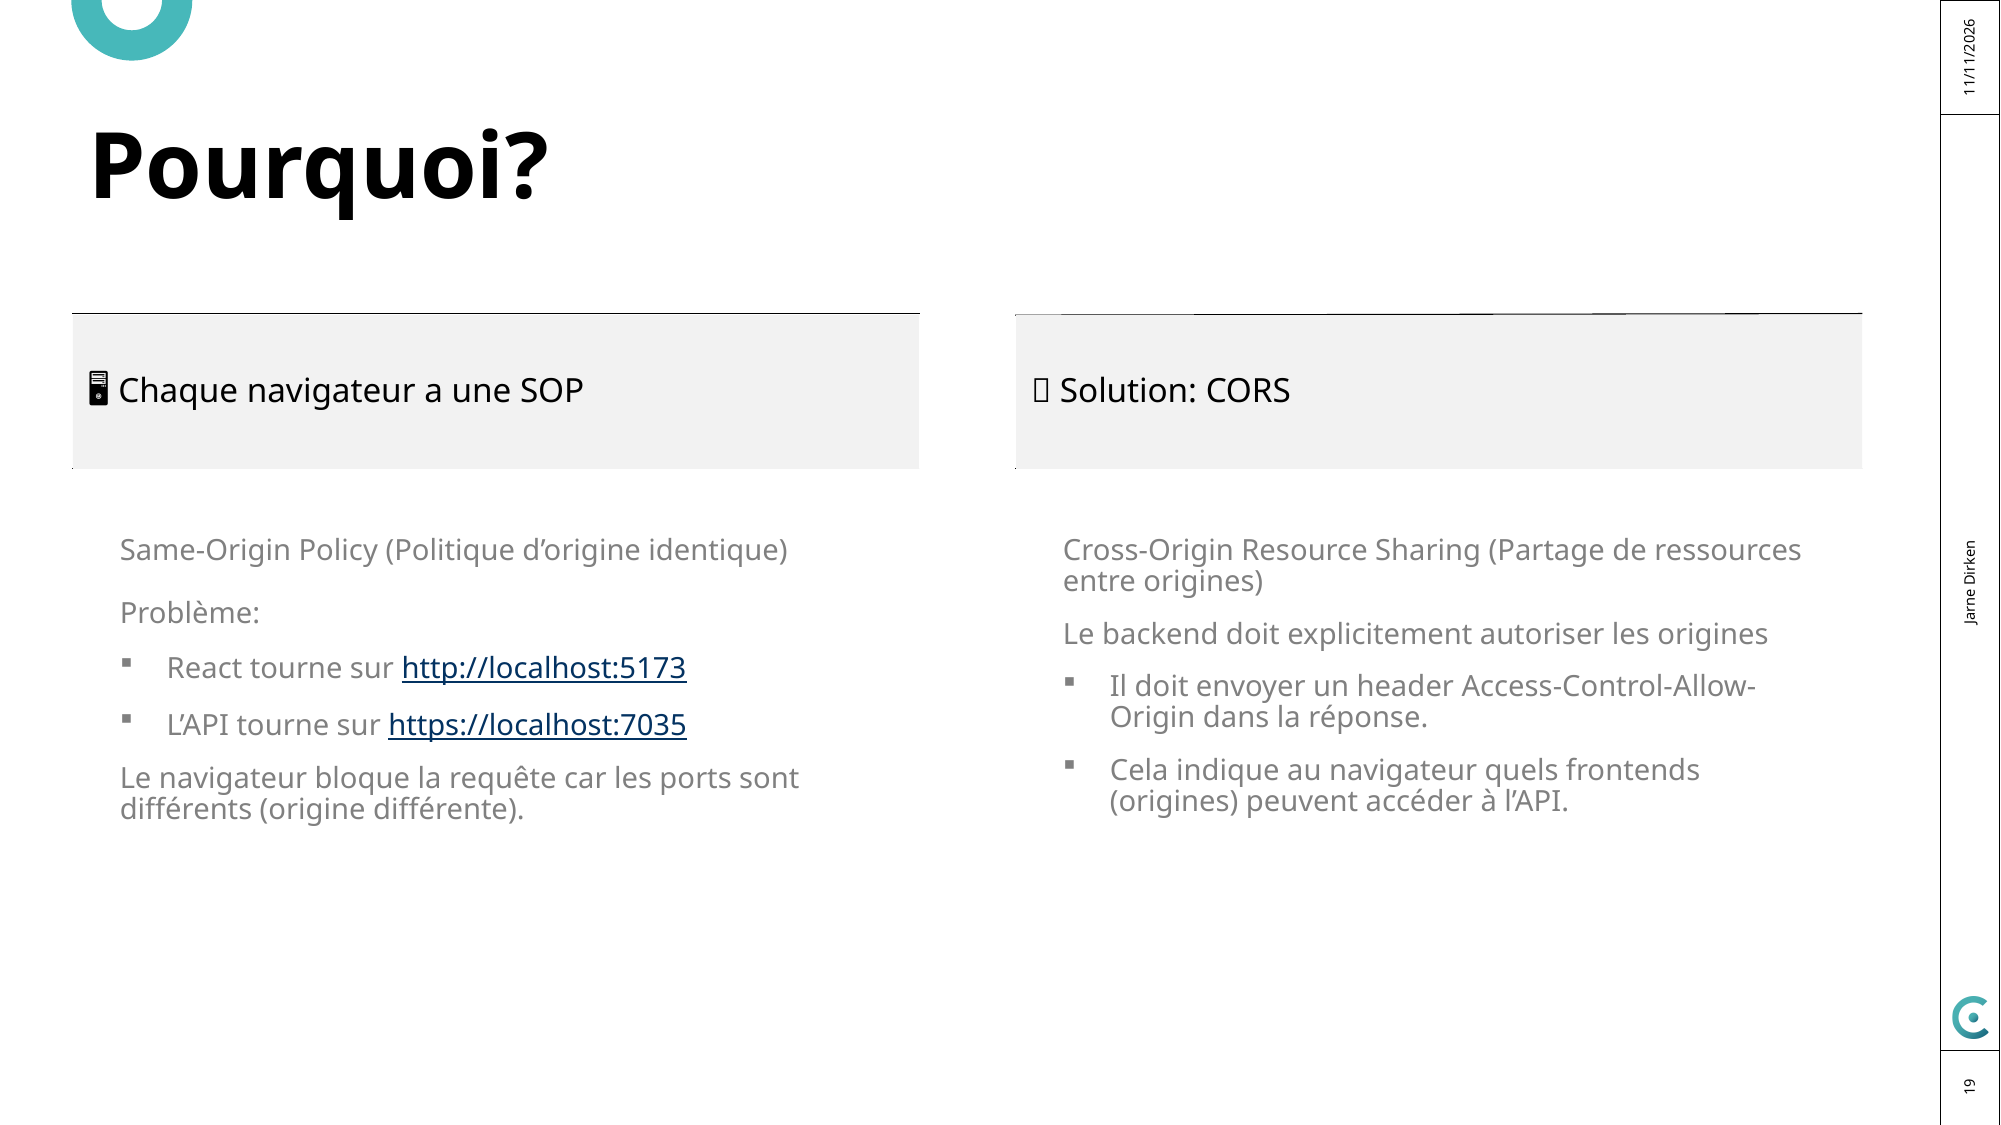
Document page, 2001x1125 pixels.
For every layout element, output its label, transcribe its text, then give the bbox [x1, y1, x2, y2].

slide_number 19 [1940, 1050, 2000, 1125]
footer Jarne Dirken [1940, 114, 2000, 1050]
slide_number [1940, 0, 2000, 114]
list 🖥️ Chaque navigateur a une SOP [72, 315, 919, 469]
list Same-Origin Policy (Politique d’origine identique) Problème: React tourne sur http://localhost:5173 L’API tourne sur https://localhost:7035 Le navigateur bloque la requête car les ports sont différents (origine différente). [72, 488, 919, 1050]
list ✅ Solution: CORS [1016, 315, 1863, 469]
title Pourquoi? [73, 59, 1863, 278]
list Cross-Origin Resource Sharing (Partage de ressources entre origines) Le backend doit explicitement autoriser les origines Il doit envoyer un header Access-Control-Allow-Origin dans la réponse. Cela indique au navigateur quels frontends (origines) peuvent accéder à l’API. [1015, 488, 1863, 1050]
